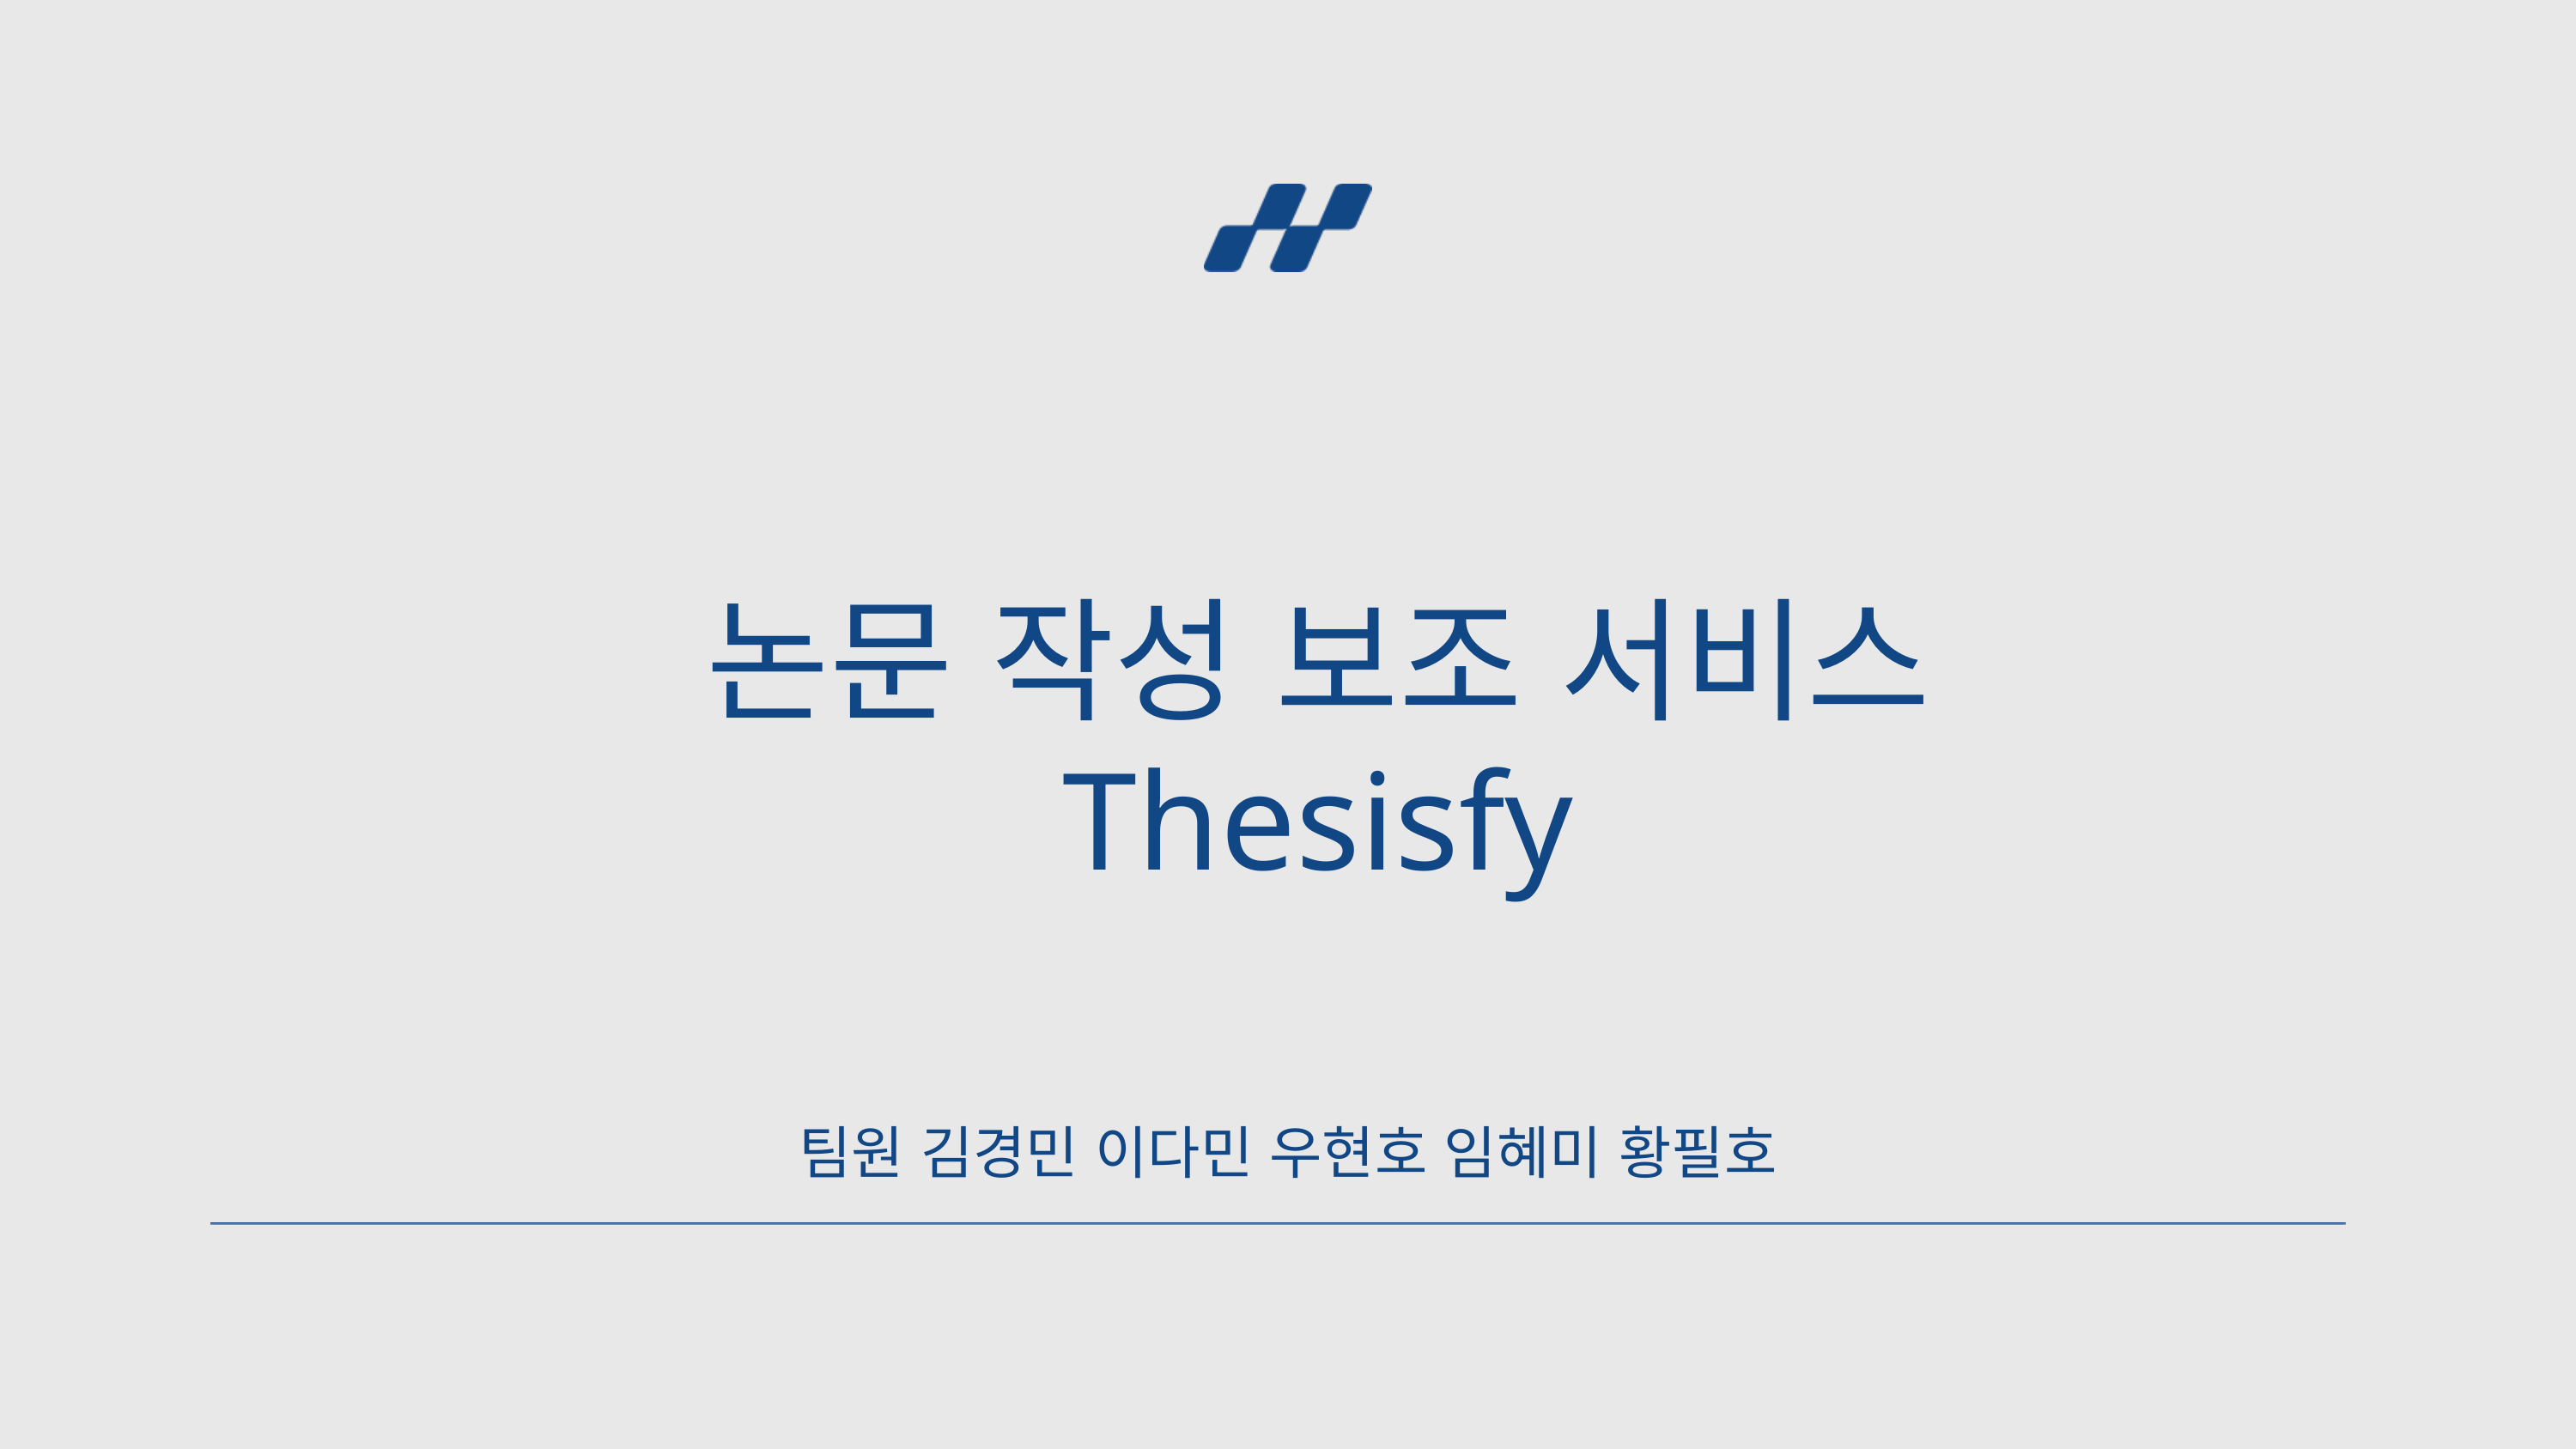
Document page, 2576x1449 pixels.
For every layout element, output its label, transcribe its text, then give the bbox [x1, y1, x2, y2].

picture [210, 1222, 2346, 1226]
text_box 팀원 김경민 이다민 우현호 임혜미 황필호 [411, 1119, 2165, 1200]
text_box 논문 작성 보조 서비스 Thesisfy [434, 583, 2202, 771]
picture [1203, 184, 1373, 272]
